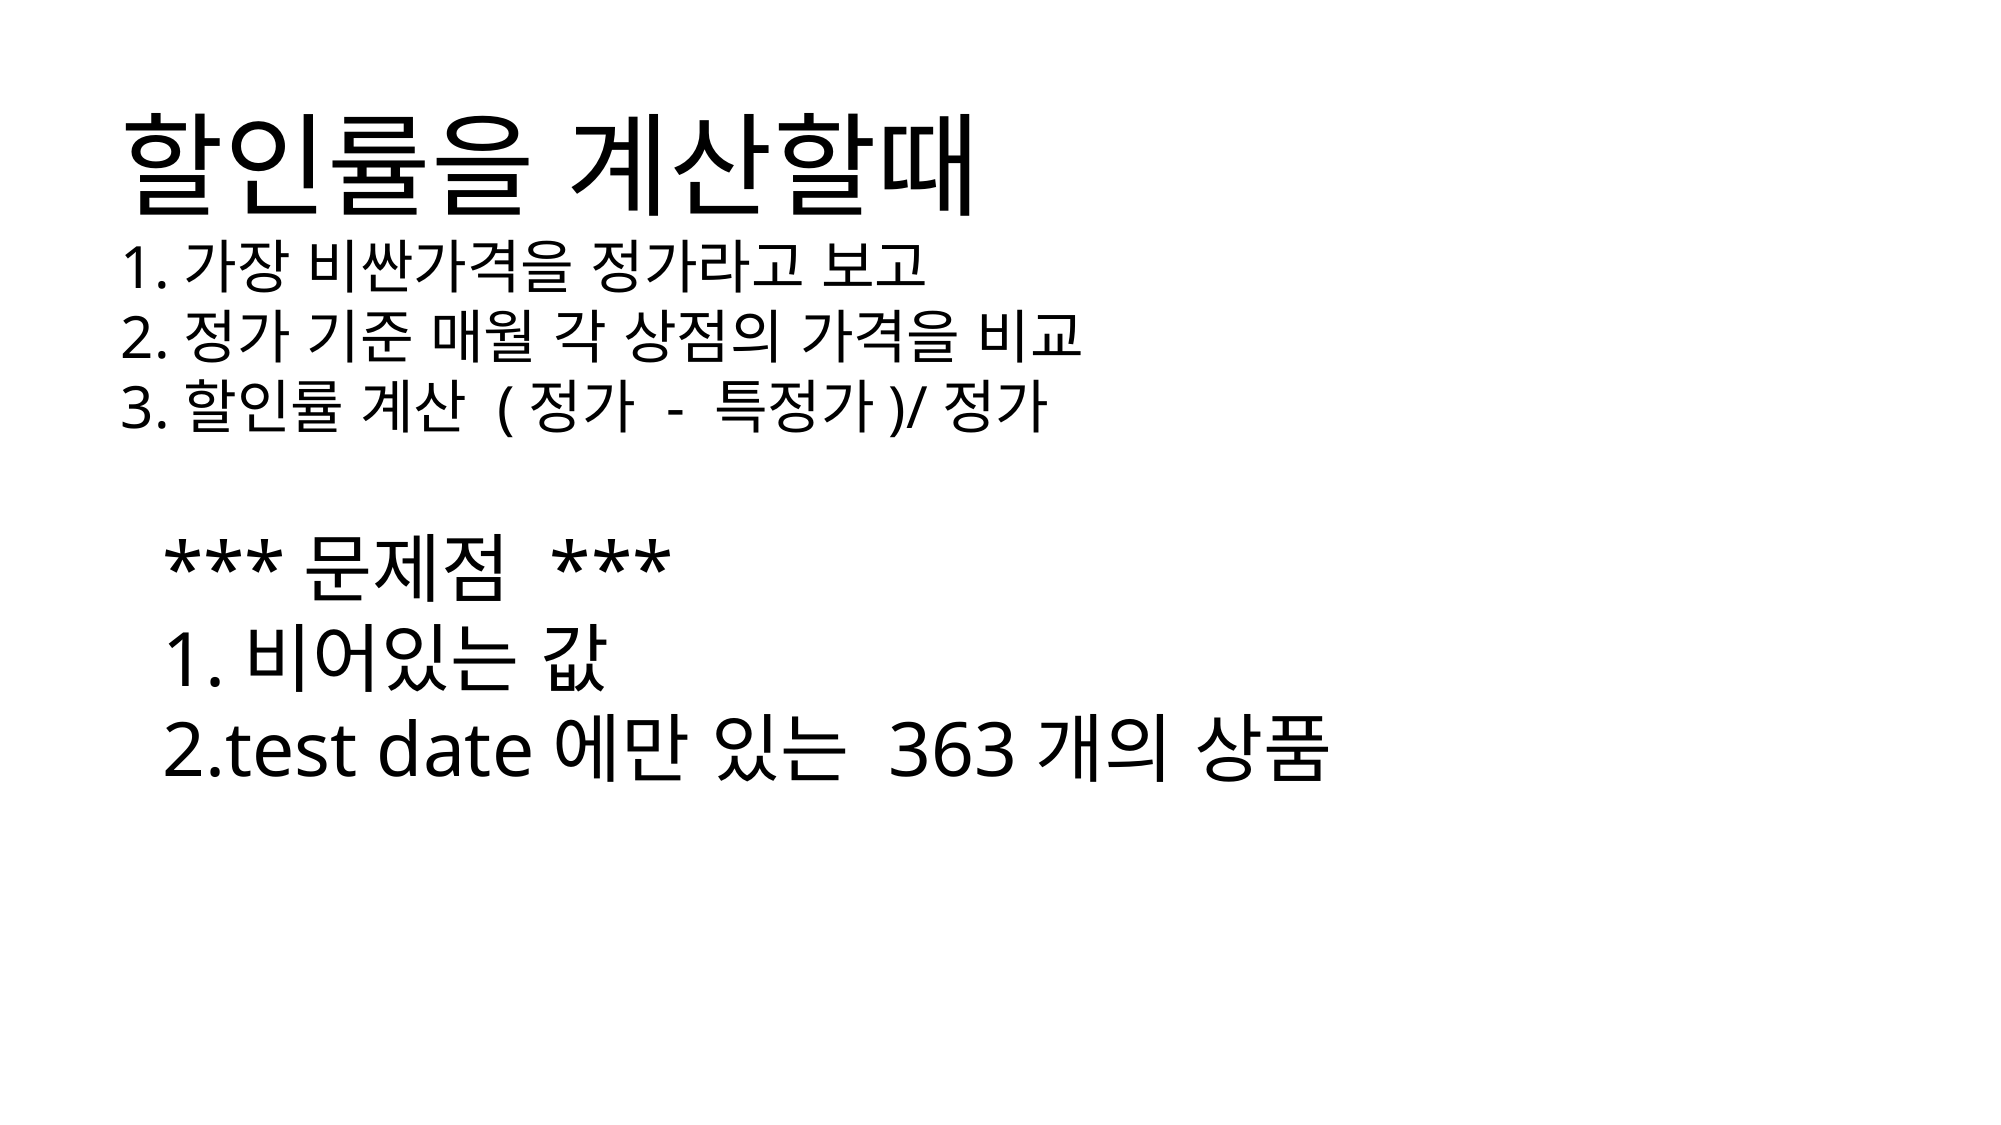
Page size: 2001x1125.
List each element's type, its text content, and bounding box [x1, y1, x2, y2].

text_box 할인률을 계산할때 1.가장 비싼가격을 정가라고 보고 2.정가 기준 매월 각 상점의 가격을 비교 3.할인률 계산 (정가 - 특정가)/정가 [106, 87, 1850, 448]
text_box ***문제점 *** 1.비어있는 값 2.test date에만 있는 363개의 상품 [147, 514, 1831, 800]
